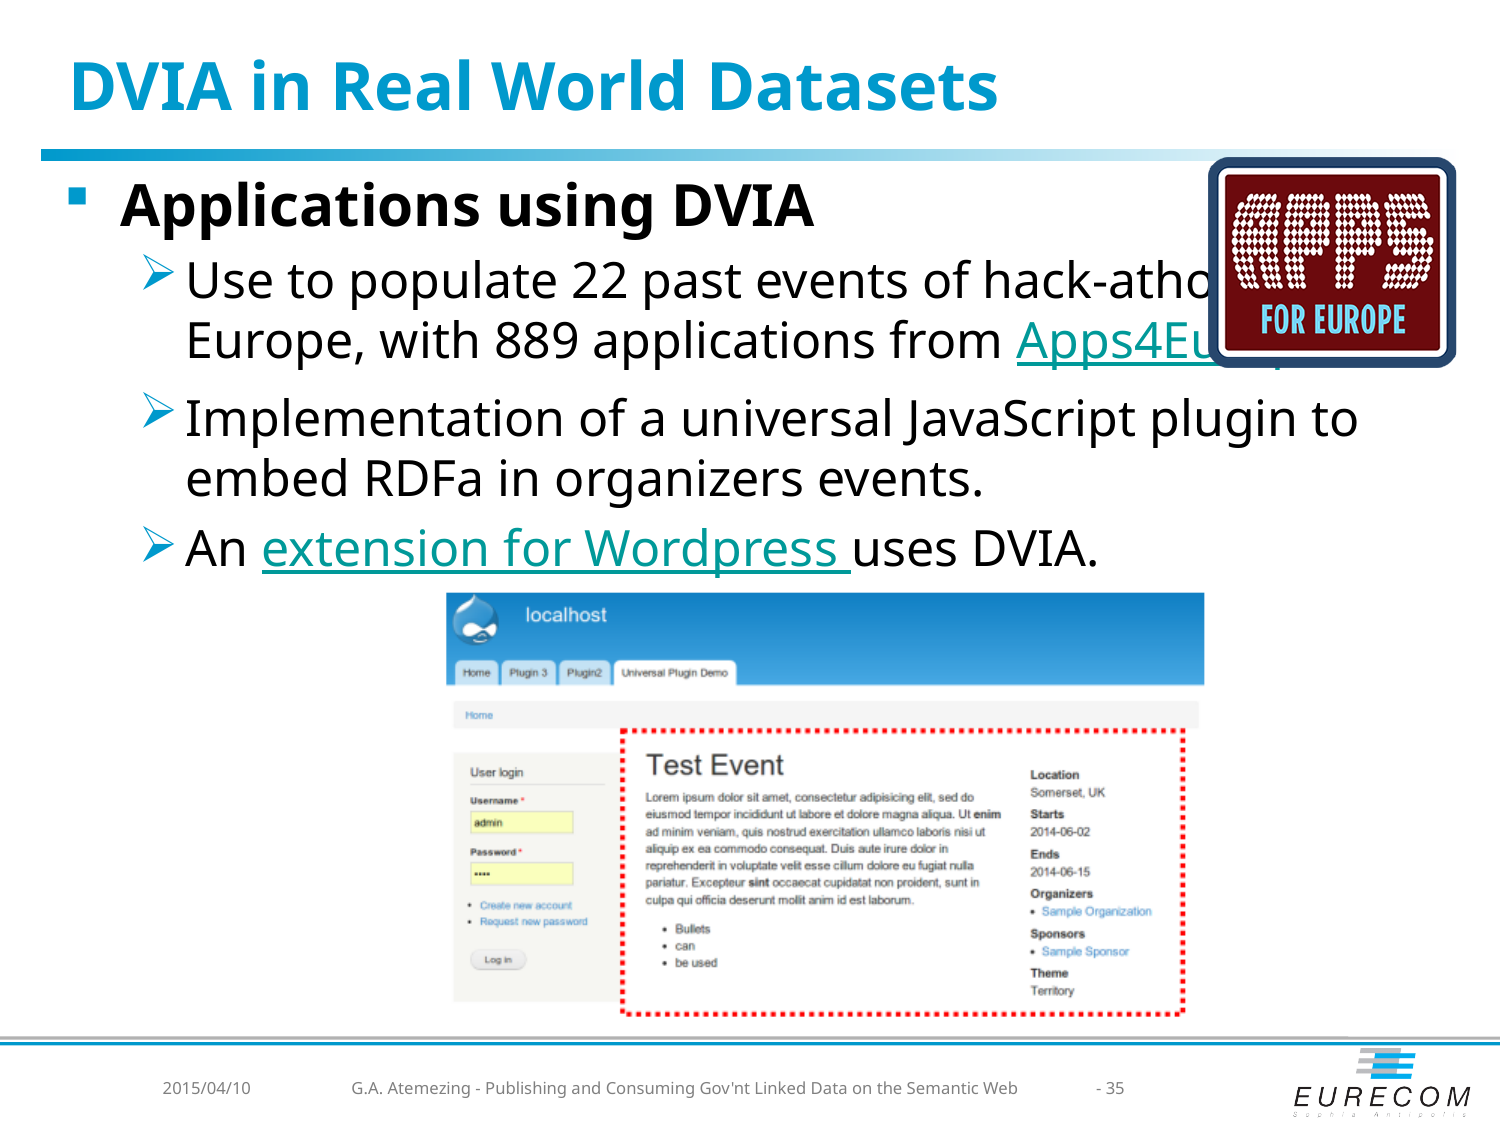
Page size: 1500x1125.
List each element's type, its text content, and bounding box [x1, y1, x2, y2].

list Applications using DVIA Use to populate 22 past events of hack-athons in Europe, with 889 applications from Apps4Europe. Implementation of a universal JavaScript plugin to embed RDFa in organizers events. An extension for Wordpress uses DVIA. [48, 160, 1479, 658]
picture [442, 590, 1205, 1024]
title DVIA in Real World Datasets [52, 30, 1460, 138]
picture [1207, 142, 1457, 382]
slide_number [147, 1070, 325, 1103]
picture [1293, 1048, 1477, 1118]
footer G.A. Atemezing - Publishing and Consuming Gov'nt Linked Data on the Semantic Web [336, 1070, 1069, 1107]
slide_number - 35 [1080, 1070, 1200, 1103]
